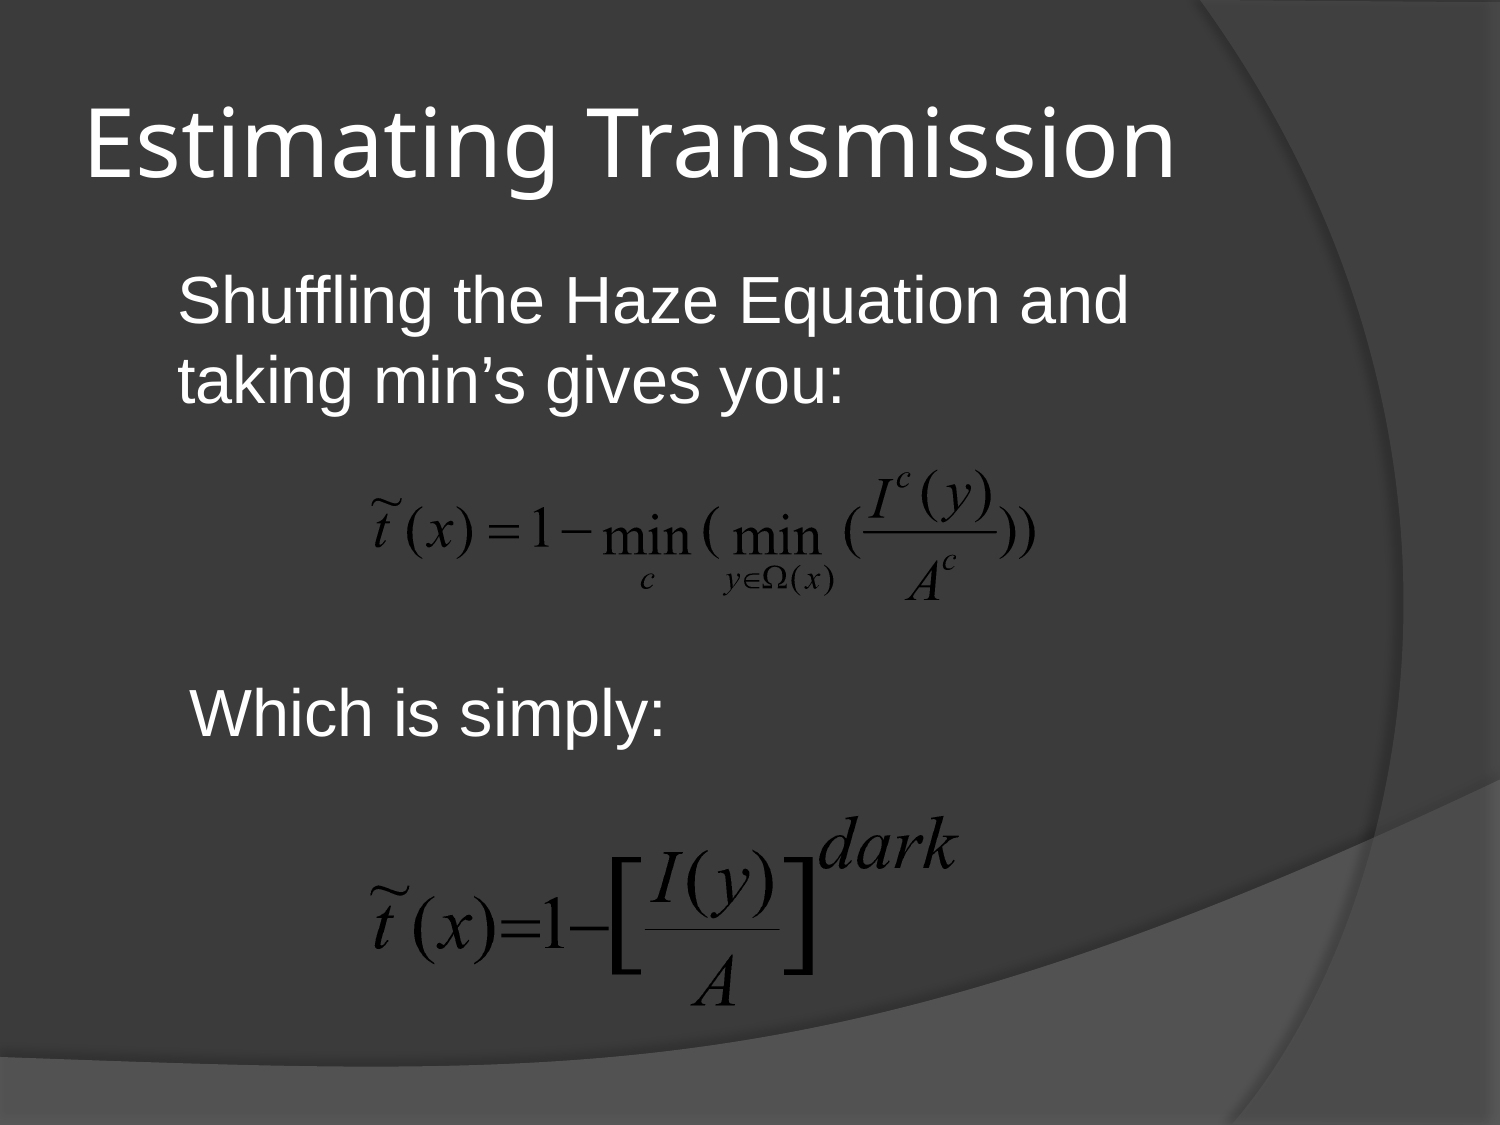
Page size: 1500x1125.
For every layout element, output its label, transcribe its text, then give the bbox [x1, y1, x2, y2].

text_box Estimating Transmission [74, 45, 1301, 233]
picture [362, 449, 1049, 610]
picture [362, 799, 967, 1017]
text_box Shuffling the Haze Equation and taking min’s gives you: [162, 249, 1175, 427]
text_box Which is simply: [174, 662, 863, 759]
